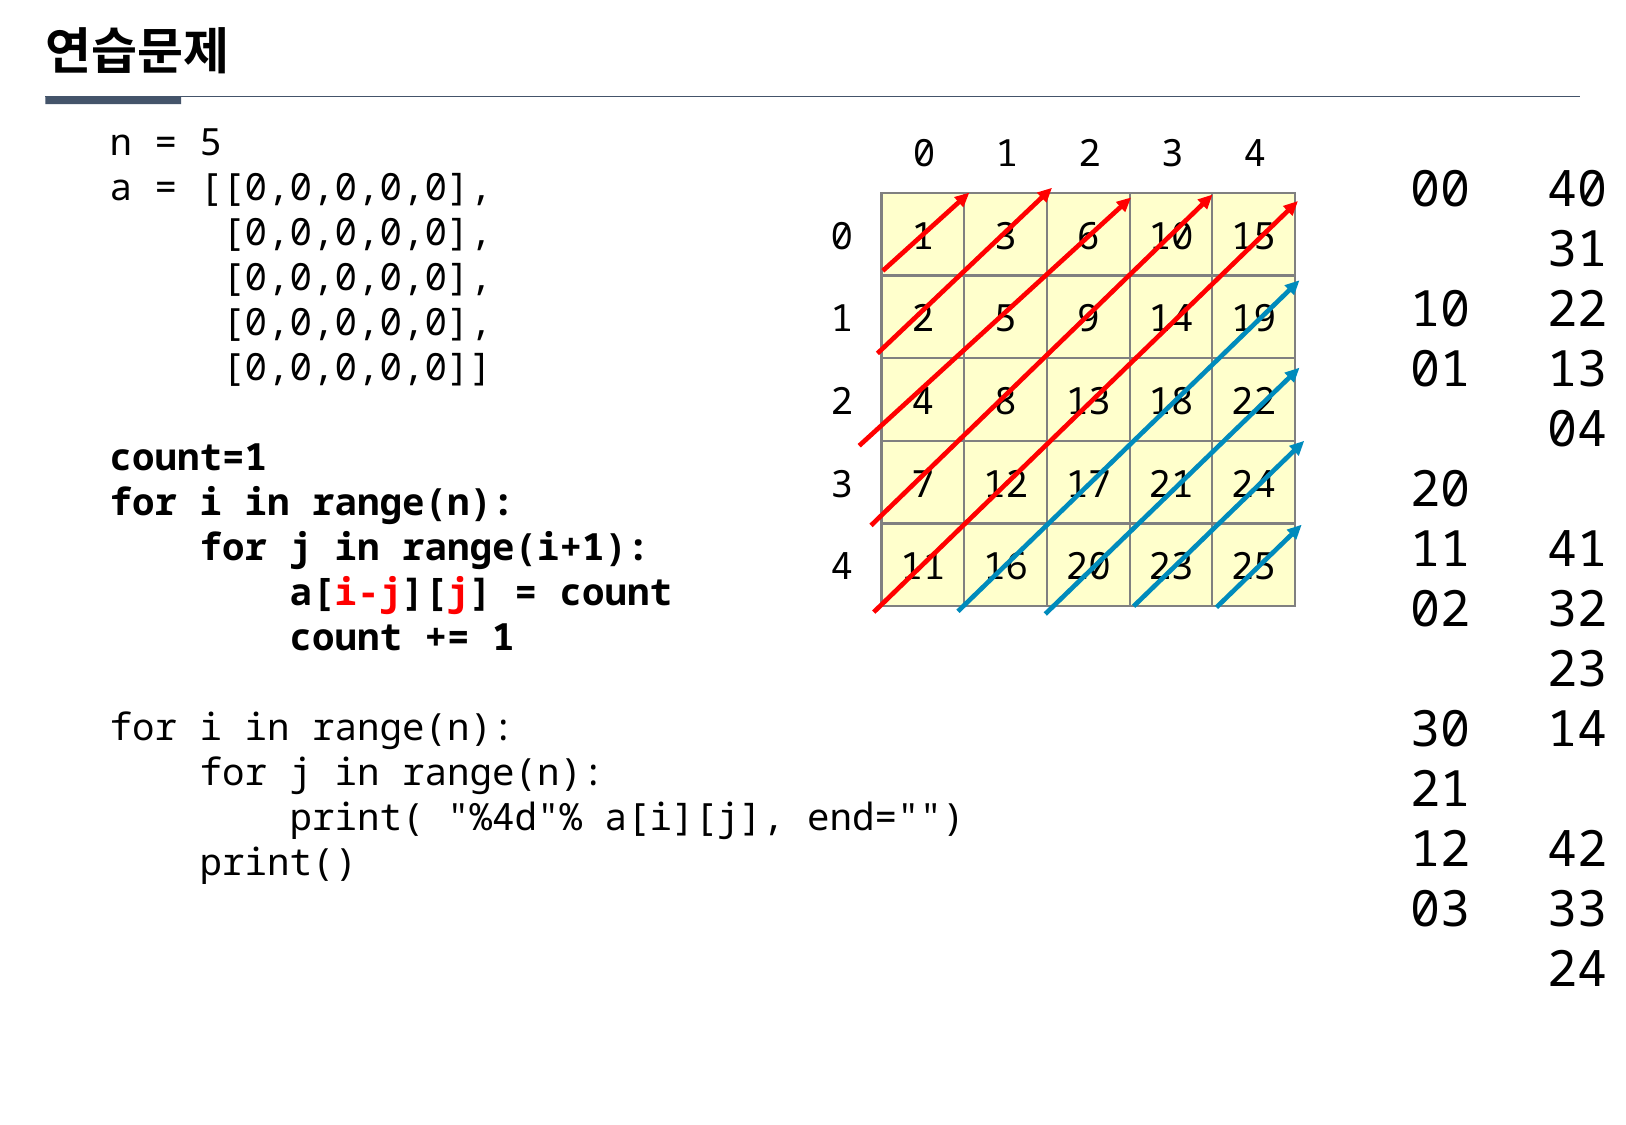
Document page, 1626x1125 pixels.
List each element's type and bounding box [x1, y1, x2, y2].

list [45, 26, 965, 82]
text_box [94, 109, 1304, 890]
text_box [1395, 148, 1485, 944]
text_box [1532, 148, 1622, 1004]
